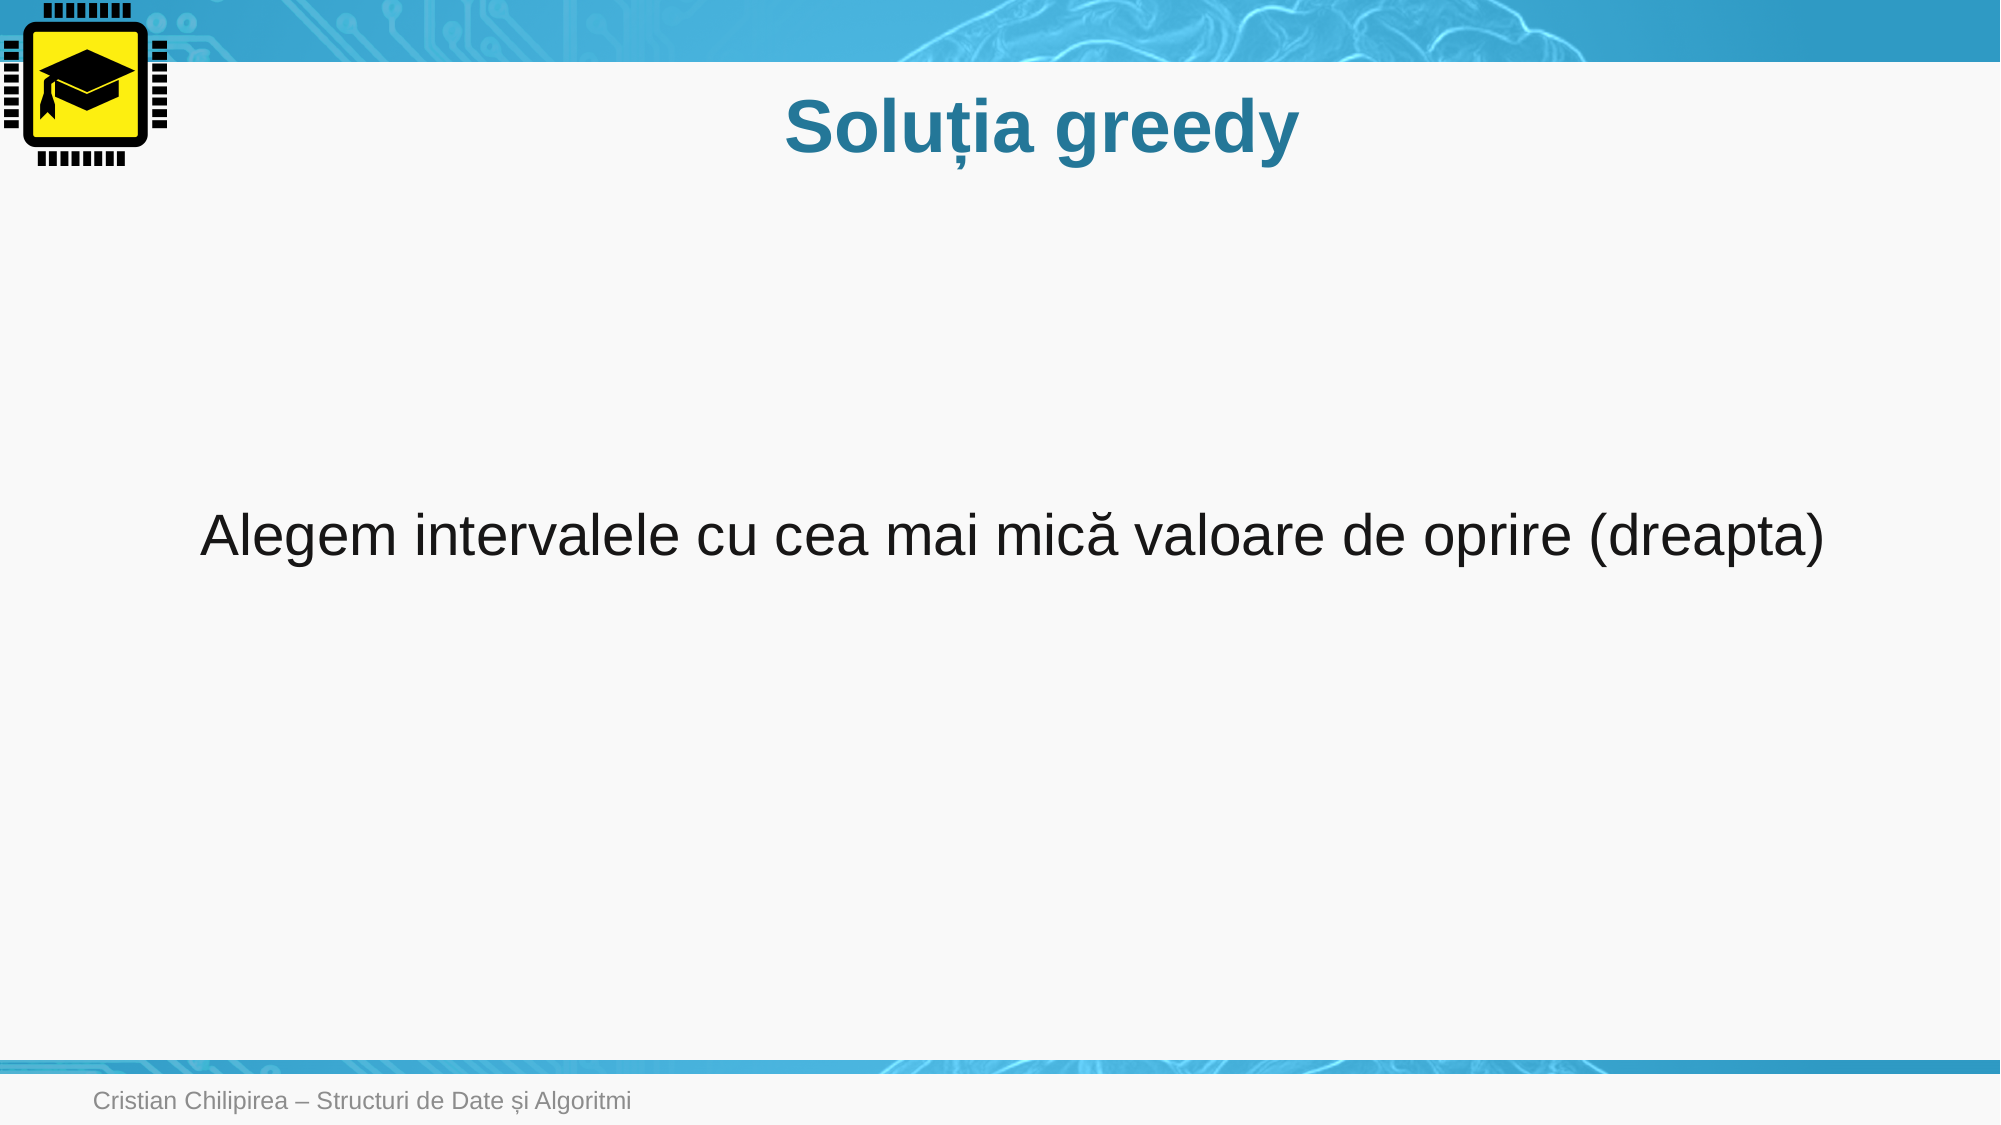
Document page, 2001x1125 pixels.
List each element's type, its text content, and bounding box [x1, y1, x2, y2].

footer Cristian Chilipirea – Structuri de Date și Algoritmi [77, 1073, 1338, 1125]
picture [0, 0, 2000, 166]
picture [0, 1060, 2000, 1074]
list Alegem intervalele cu cea mai mică valoare de oprire (dreapta) [185, 497, 1915, 669]
title Soluția greedy [170, 76, 1915, 180]
